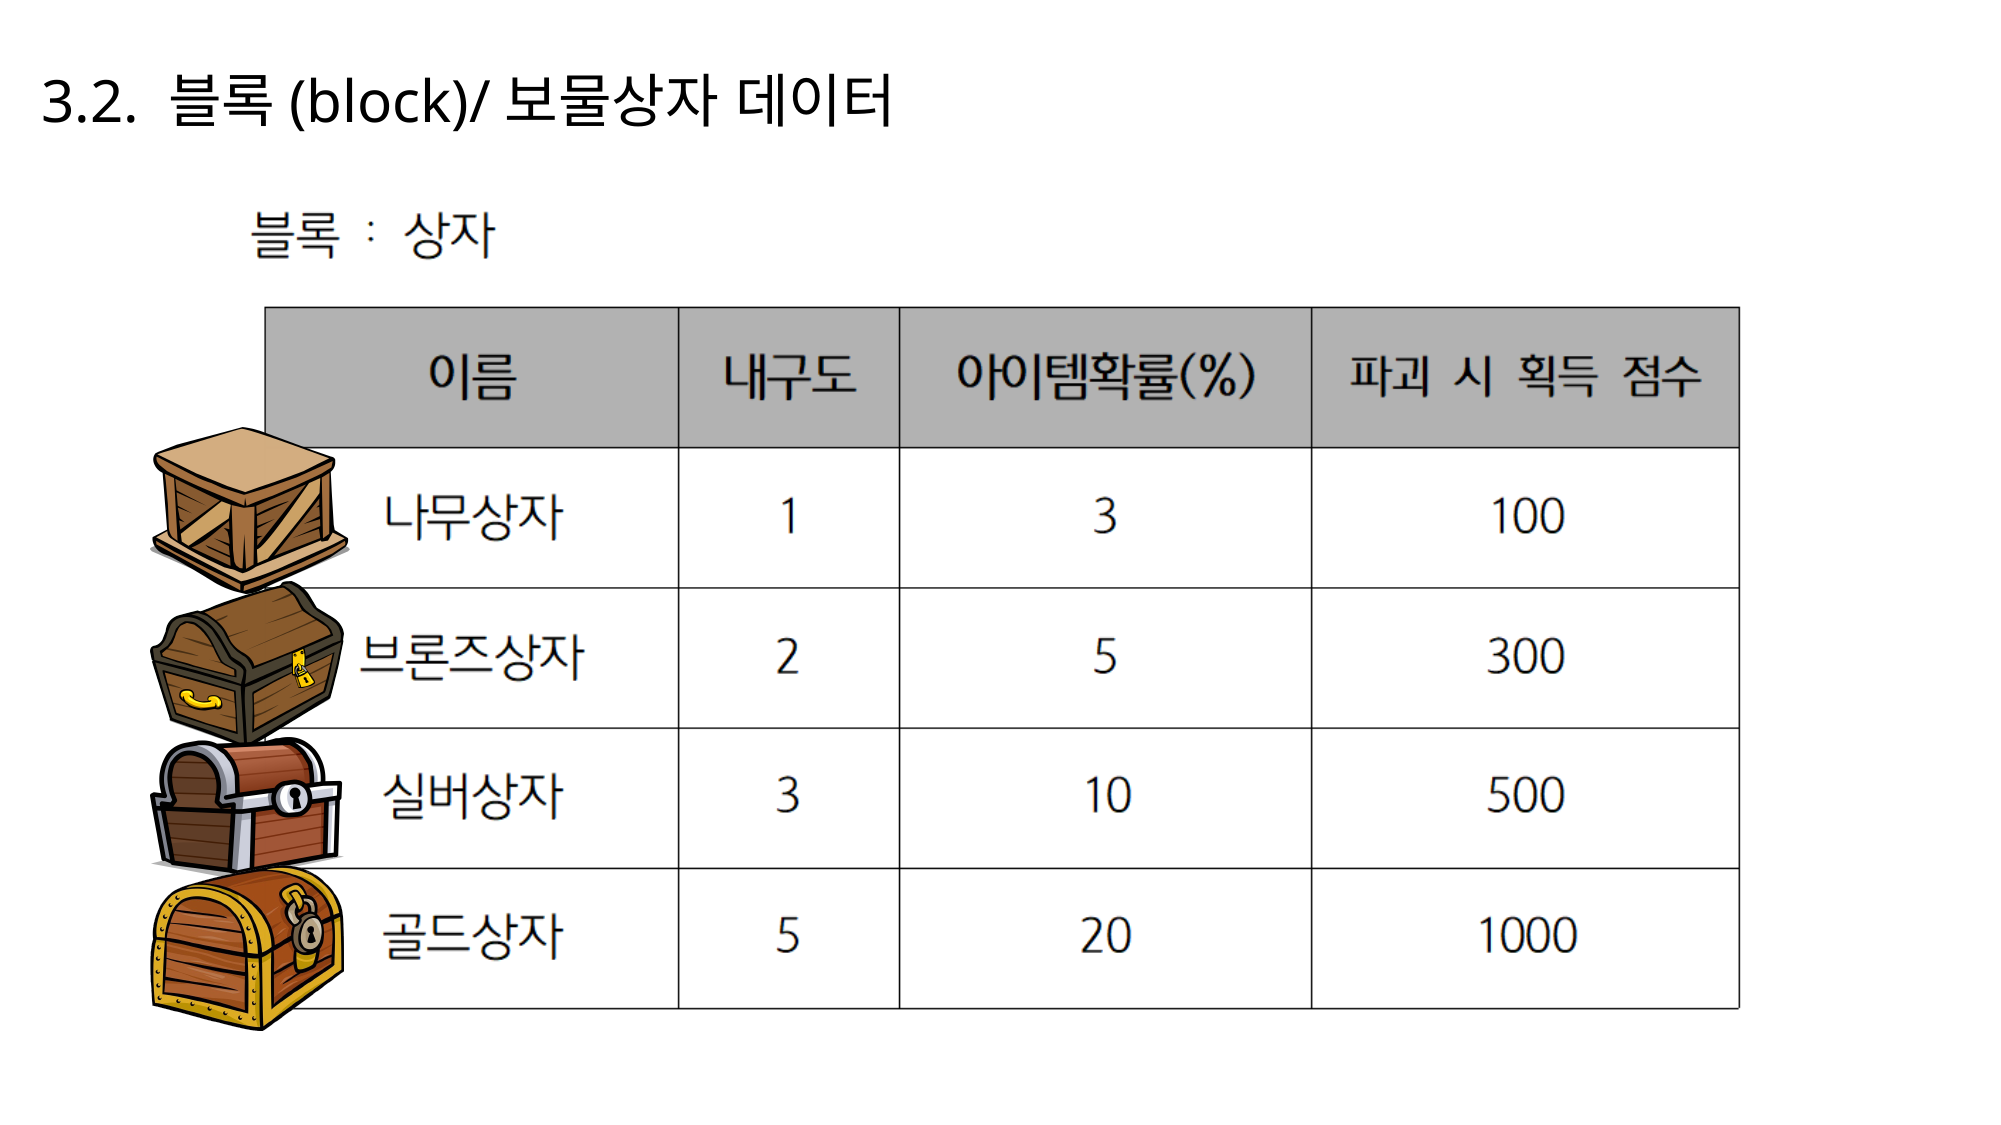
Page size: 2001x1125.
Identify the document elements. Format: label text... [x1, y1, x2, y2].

picture [149, 195, 1751, 1031]
text_box 3.2. 블록(block)/보물상자 데이터 [26, 56, 911, 141]
